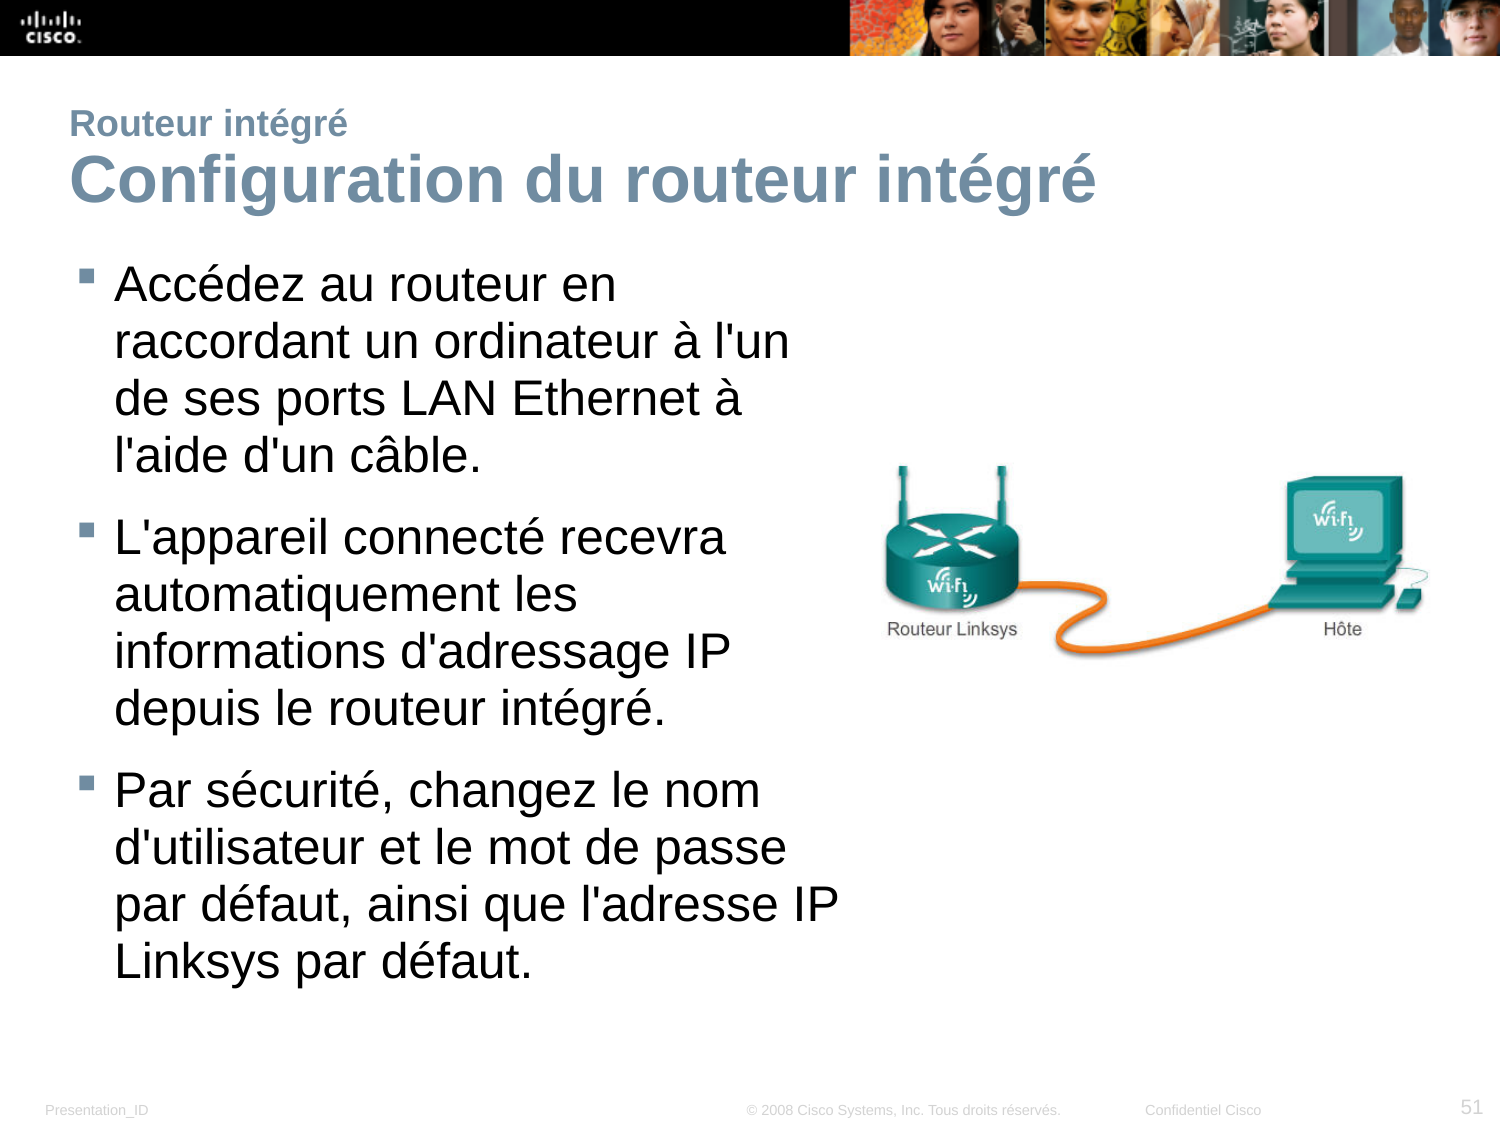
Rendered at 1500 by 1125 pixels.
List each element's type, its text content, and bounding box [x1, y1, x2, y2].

picture [0, 0, 1500, 56]
title Routeur intégré Configuration du routeur intégré [55, 80, 1444, 224]
picture [828, 383, 1460, 684]
list Accédez au routeur en raccordant un ordinateur à l'un de ses ports LAN Ethernet à l'aide d'un câble. L'appareil connecté recevra automatiquement les informations d'adressage IP depuis le routeur intégré. Par sécurité, changez le nom d'utilisateur et le mot de passe par défaut, ainsi que l'adresse IP Linksys par défaut. [61, 249, 860, 1058]
